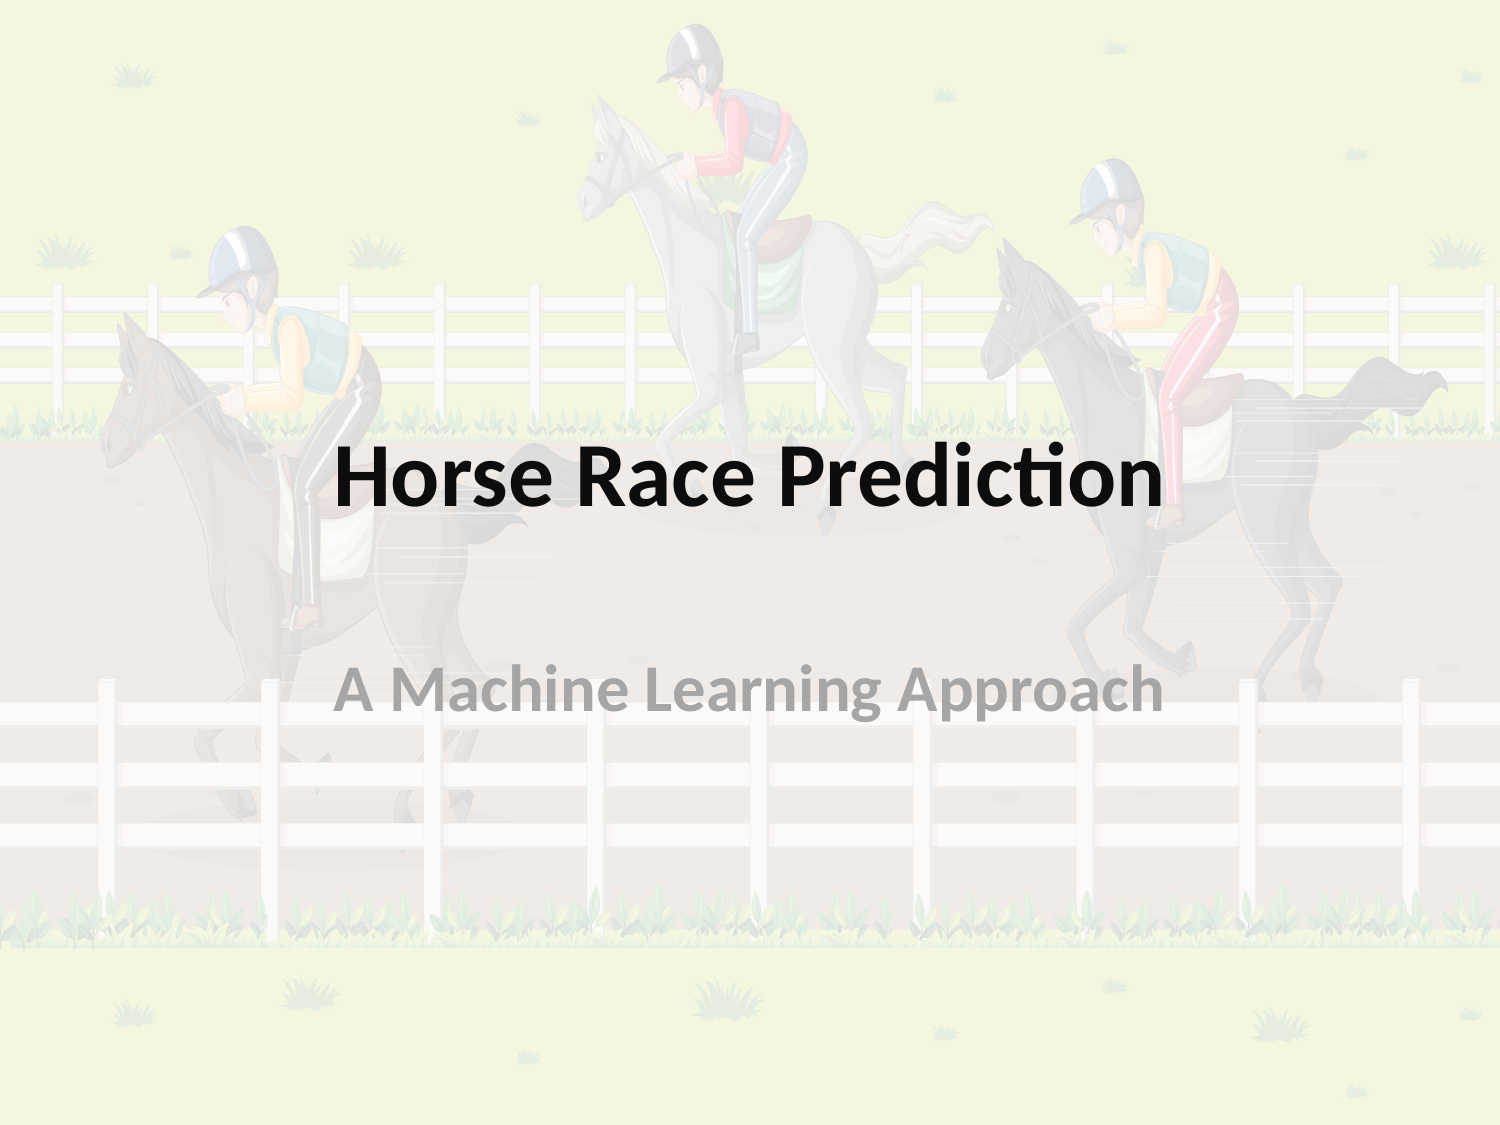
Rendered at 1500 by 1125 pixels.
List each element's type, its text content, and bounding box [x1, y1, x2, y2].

subtitle A Machine Learning Approach [225, 637, 1275, 925]
title Horse Race Prediction [112, 349, 1388, 591]
